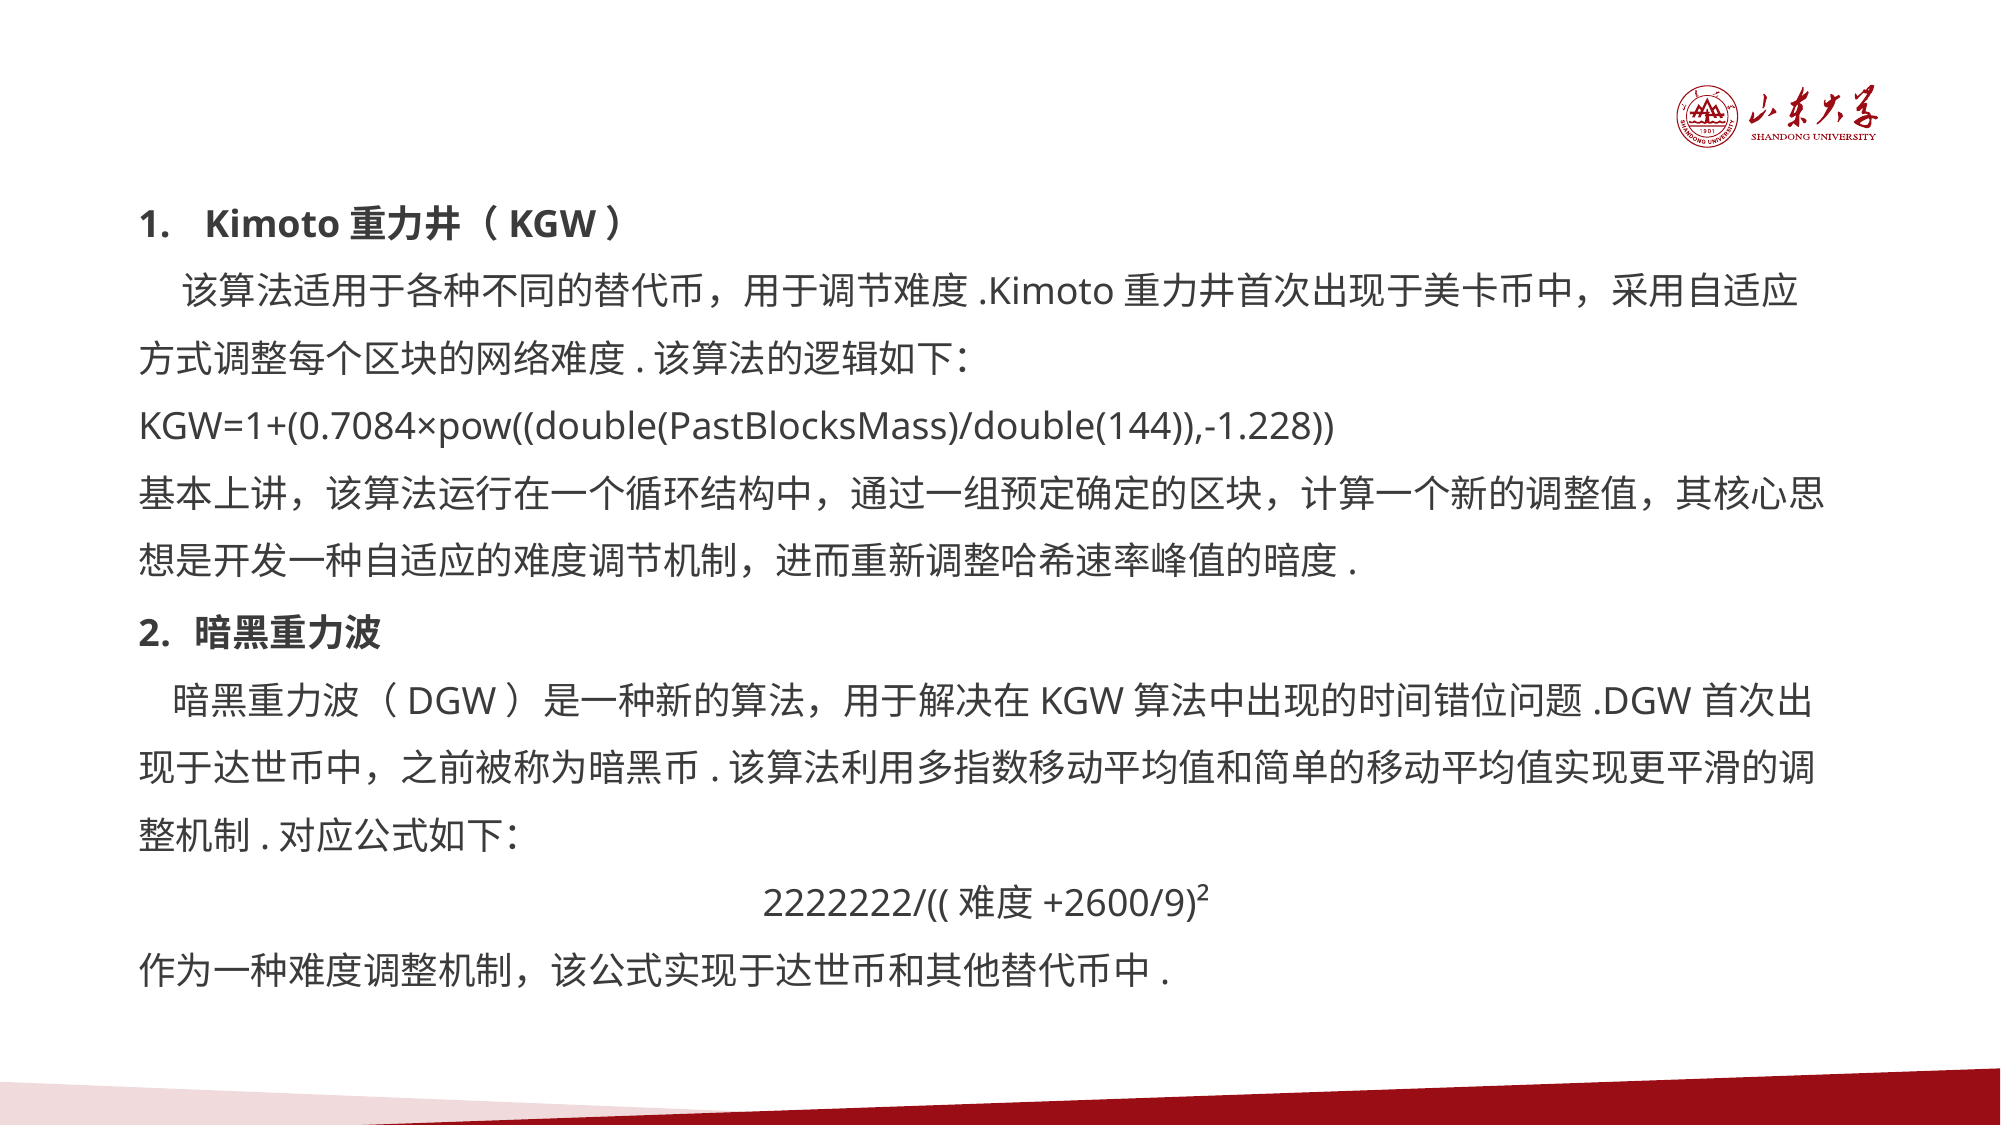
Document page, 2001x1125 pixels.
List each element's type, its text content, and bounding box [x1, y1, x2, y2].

text_box Kimoto重力井（KGW） 该算法适用于各种不同的替代币，用于调节难度.Kimoto重力井首次出现于美卡币中，采用自适应方式调整每个区块的网络难度.该算法的逻辑如下： KGW=1+(0.7084×pow((double(PastBlocksMass)/double(144)),-1.228)) 基本上讲，该算法运行在一个循环结构中，通过一组预定确定的区块，计算一个新的调整值，其核心思想是开发一种自适应的难度调节机制，进而重新调整哈希速率峰值的暗度. 暗黑重力波 暗黑重力波（DGW）是一种新的算法，用于解决在KGW算法中出现的时间错位问题.DGW首次出现于达世币中，之前被称为暗黑币.该算法利用多指数移动平均值和简单的移动平均值实现更平滑的调整机制.对应公式如下： 2222222/((难度+2600/9)² 作为一种难度调整机制，该公式实现于达世币和其他替代币中. [123, 169, 1849, 1067]
